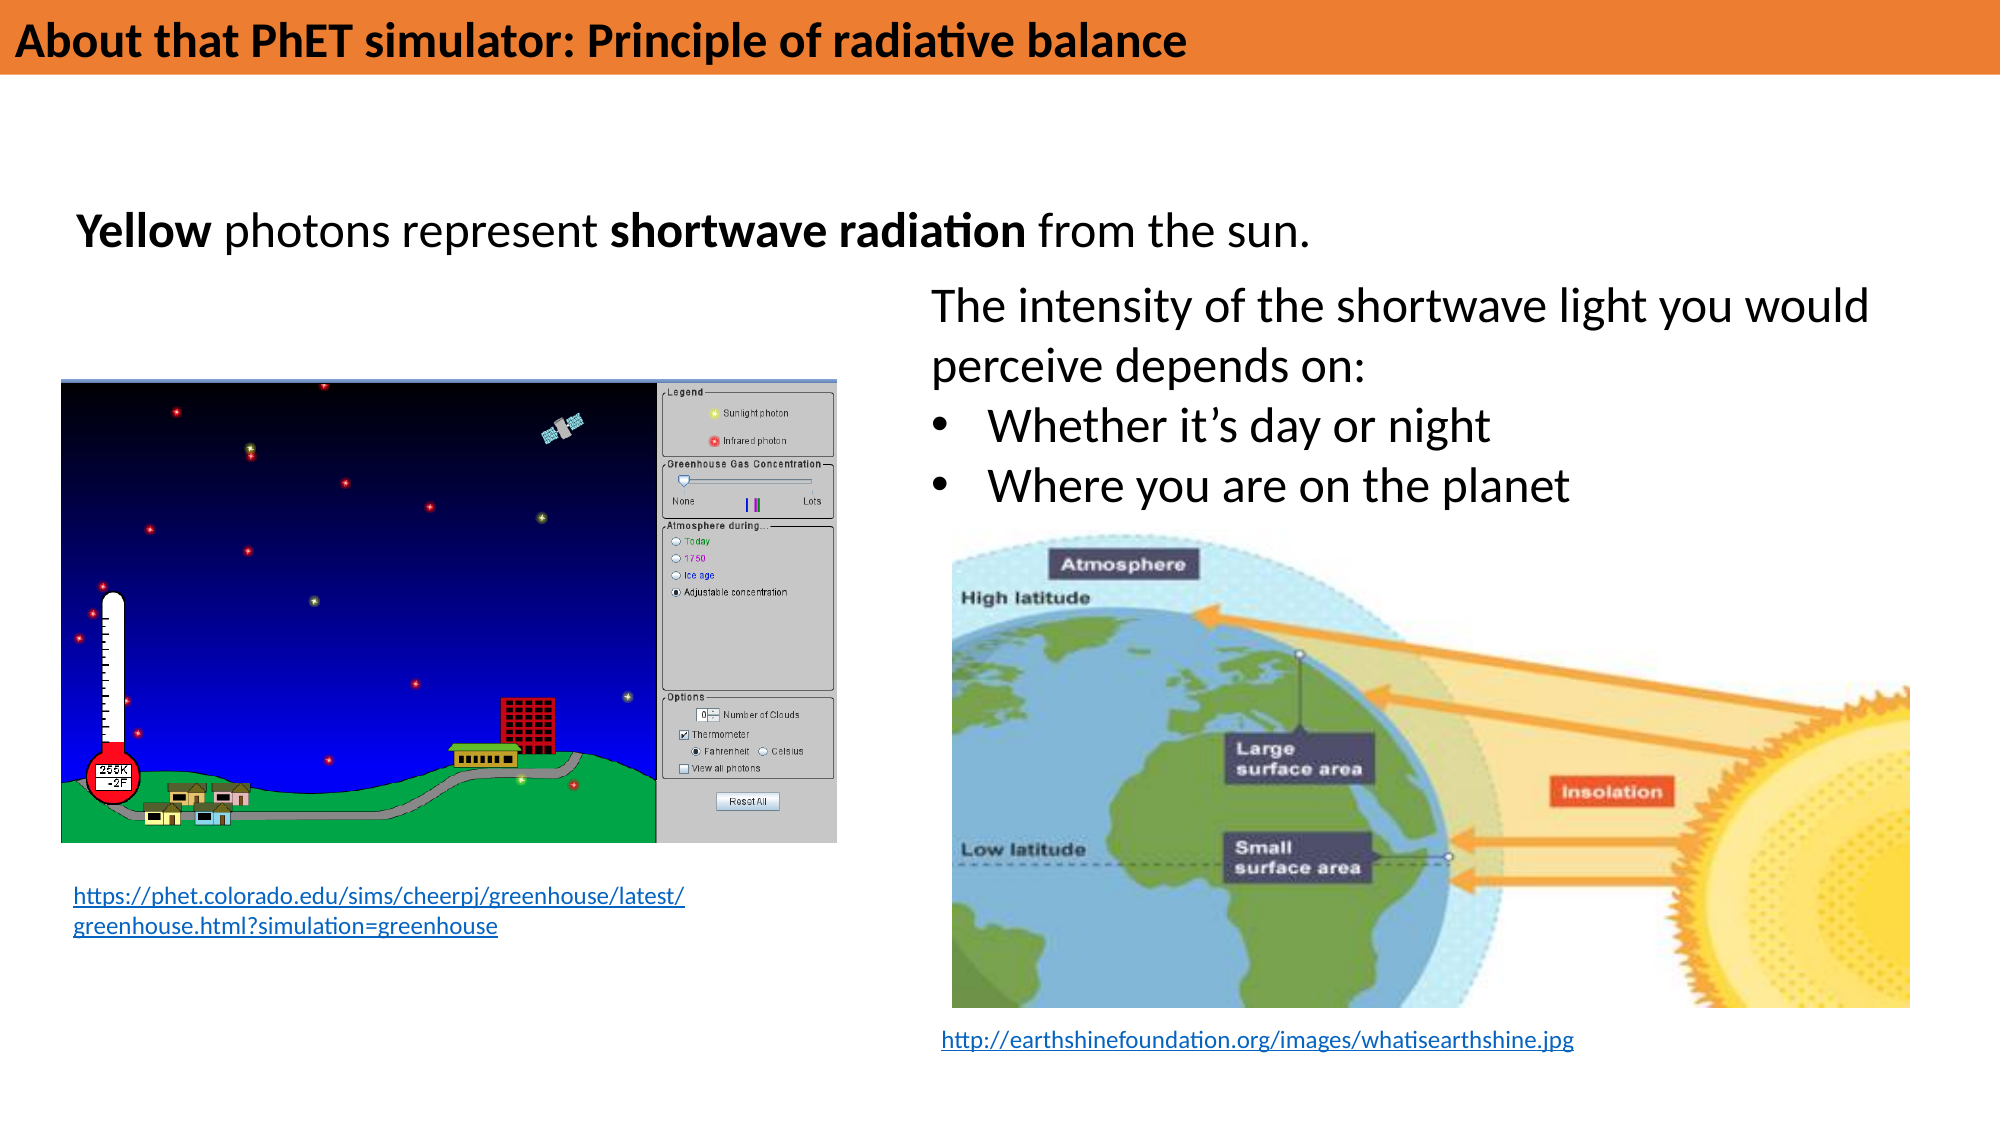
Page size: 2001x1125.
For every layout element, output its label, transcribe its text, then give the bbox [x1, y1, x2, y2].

text_box https://phet.colorado.edu/sims/cheerpj/greenhouse/latest/greenhouse.html?simulation=greenhouse [58, 872, 834, 948]
text_box http://earthshinefoundation.org/images/whatisearthshine.jpg [926, 1015, 1936, 1061]
picture [952, 529, 1910, 1008]
picture [61, 379, 837, 843]
text_box About that PhET simulator: Principle of radiative balance [0, 0, 2000, 75]
text_box Yellow photons represent shortwave radiation from the sun. [61, 189, 1964, 265]
text_box The intensity of the shortwave light you would perceive depends on: Whether it’s day or night Where you are on the planet [916, 265, 1907, 521]
